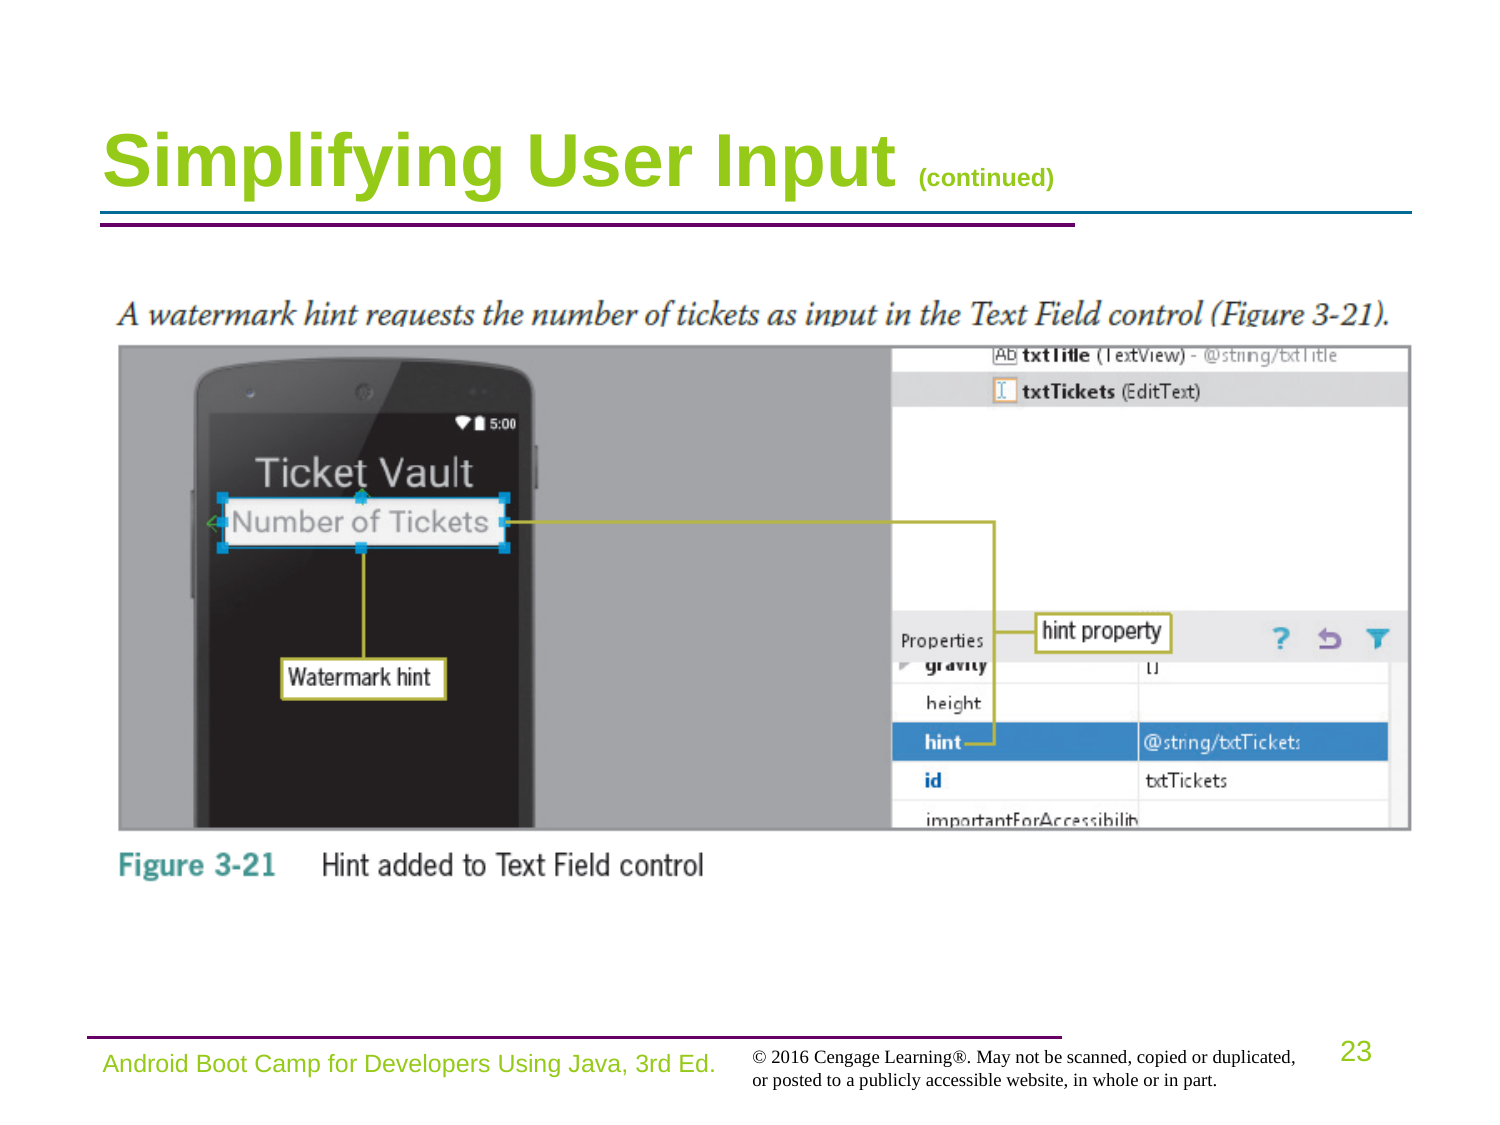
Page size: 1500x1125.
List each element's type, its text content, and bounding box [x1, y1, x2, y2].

slide_number 23 [1074, 1025, 1388, 1100]
title Simplifying User Input (continued) [87, 62, 1413, 251]
picture [87, 287, 1435, 888]
footer Android Boot Camp for Developers Using Java, 3rd Ed. [87, 1025, 988, 1100]
